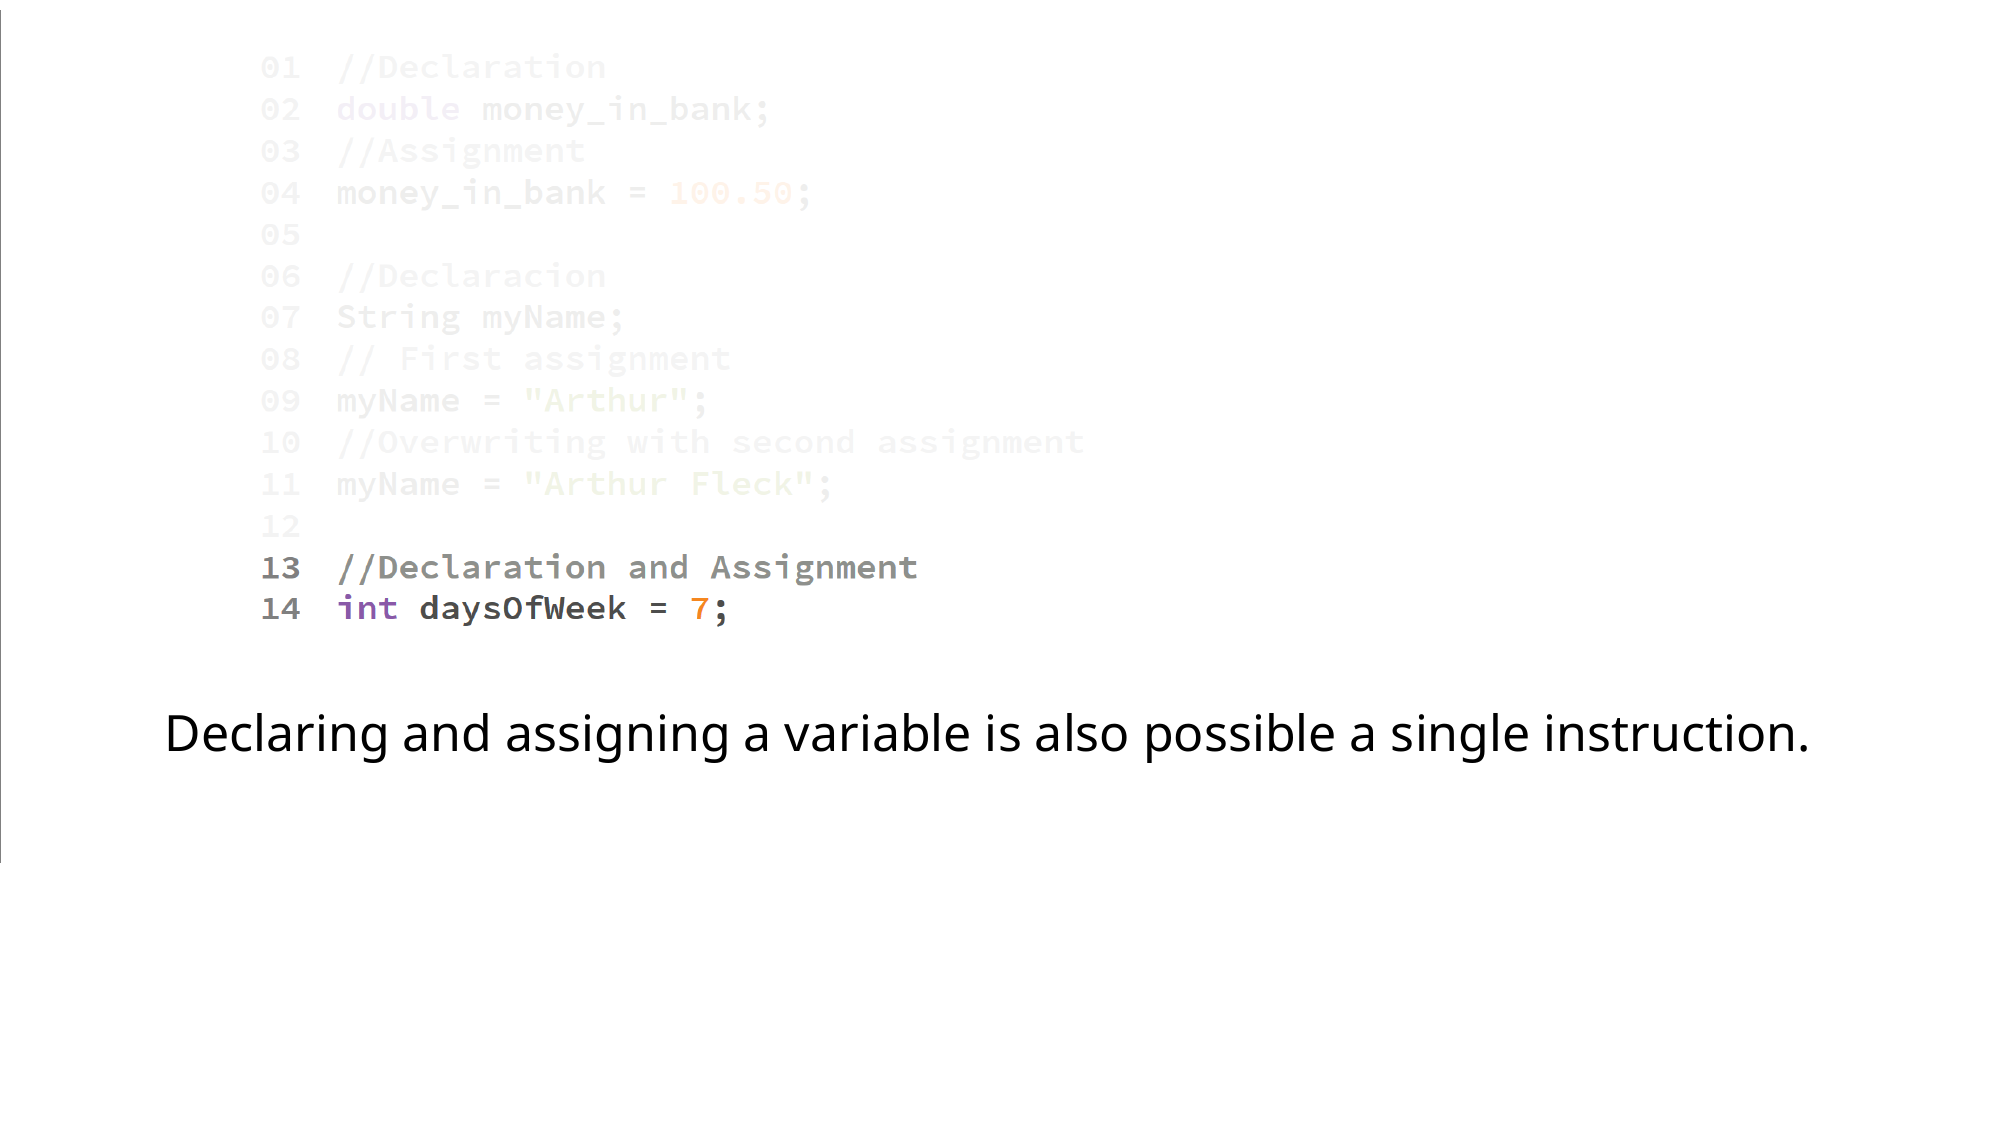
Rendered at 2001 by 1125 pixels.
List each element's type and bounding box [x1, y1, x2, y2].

picture [0, 10, 2000, 863]
